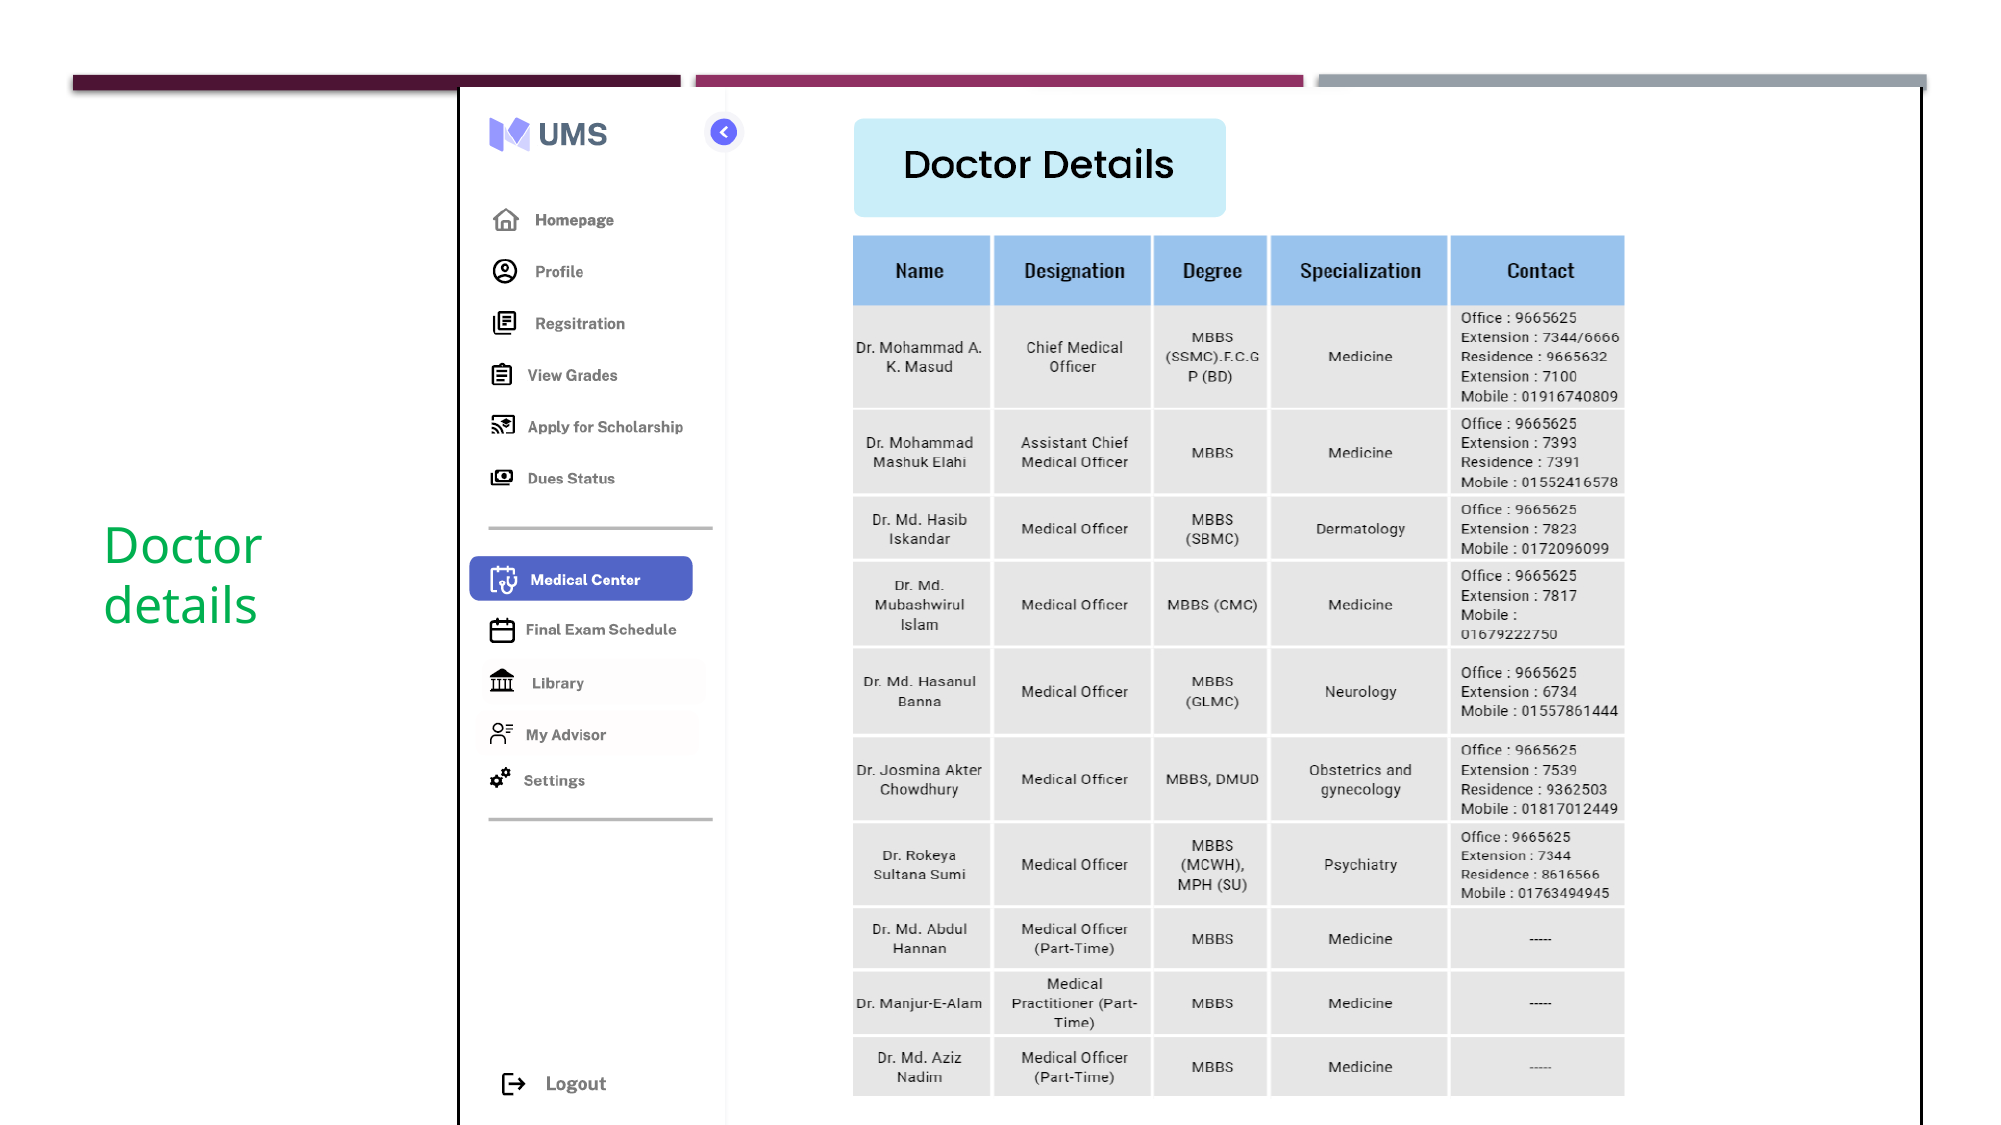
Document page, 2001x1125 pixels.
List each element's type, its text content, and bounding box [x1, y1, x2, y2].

picture [457, 86, 1924, 1125]
text_box Doctor details [89, 506, 292, 641]
